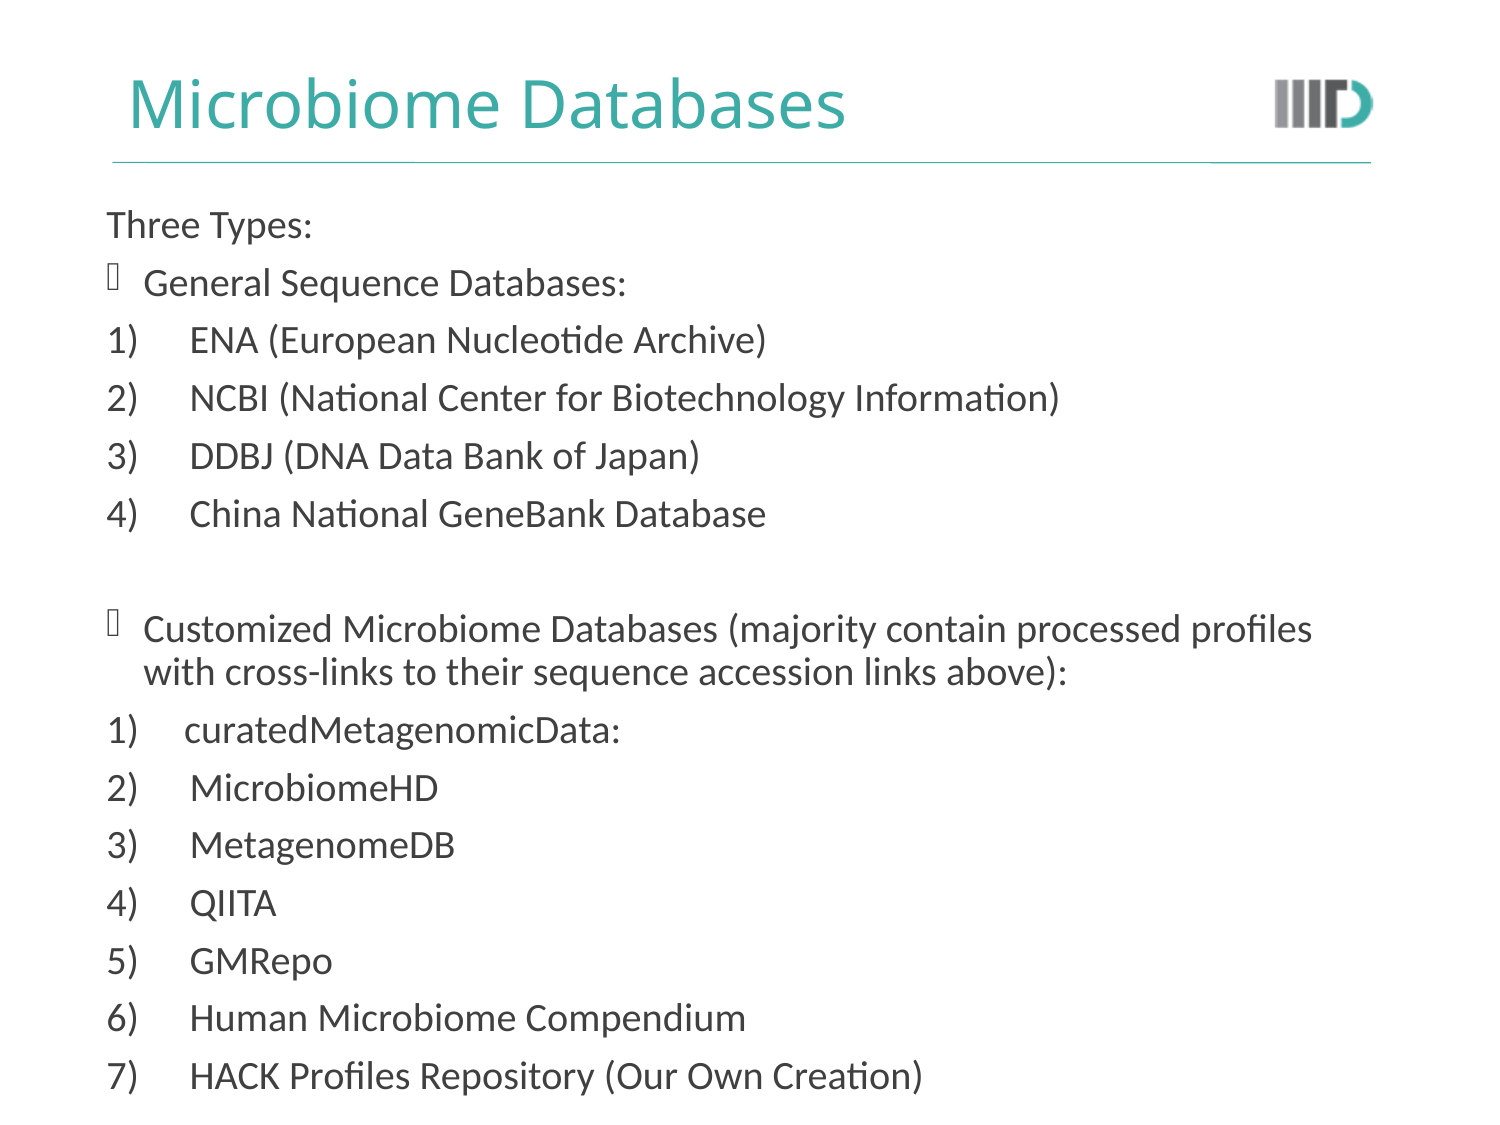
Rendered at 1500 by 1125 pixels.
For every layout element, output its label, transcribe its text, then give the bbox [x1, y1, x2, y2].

picture [1256, 67, 1388, 141]
title Microbiome Databases [112, 52, 1236, 163]
list Three Types: General Sequence Databases: ENA (European Nucleotide Archive) NCBI (National Center for Biotechnology Information) DDBJ (DNA Data Bank of Japan) China National GeneBank Database Customized Microbiome Databases (majority contain processed profiles with cross-links to their sequence accession links above): 1) curatedMetagenomicData: MicrobiomeHD MetagenomeDB QIITA GMRepo Human Microbiome Compendium HACK Profiles Repository (Our Own Creation) [91, 196, 1388, 1107]
